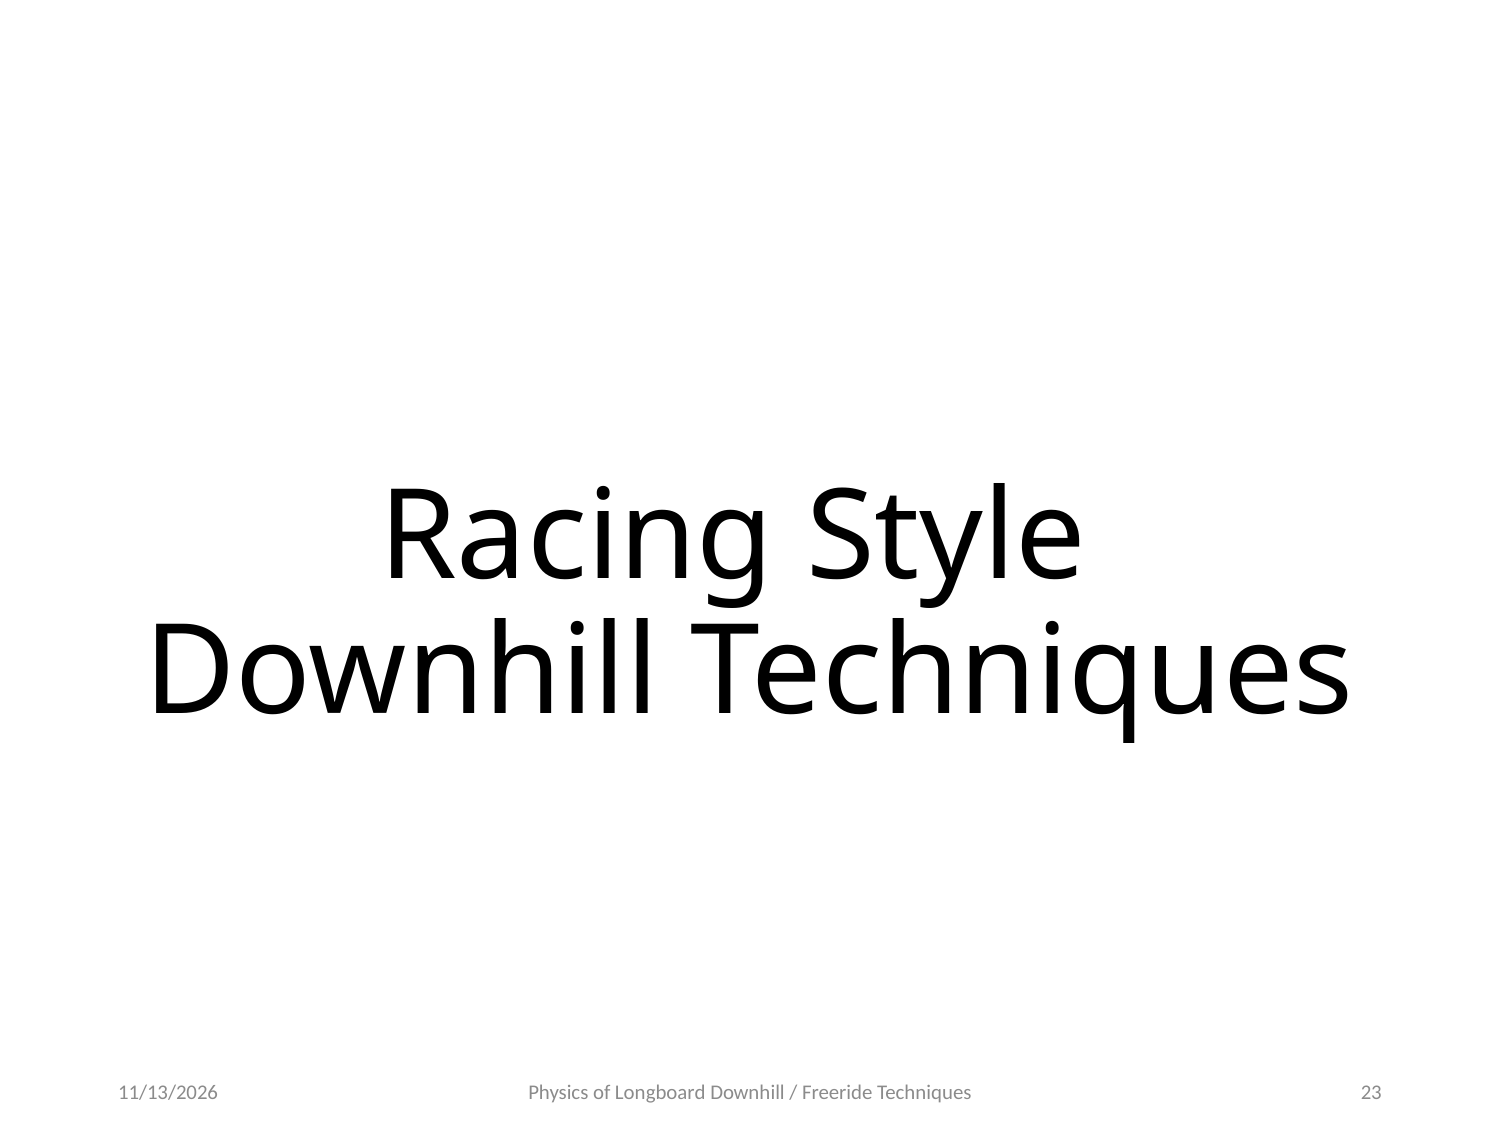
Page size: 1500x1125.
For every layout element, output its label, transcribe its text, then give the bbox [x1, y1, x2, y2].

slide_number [103, 1079, 441, 1103]
title Racing Style Downhill Techniques [102, 280, 1397, 749]
slide_number 23 [1059, 1079, 1397, 1103]
footer Physics of Longboard Downhill / Freeride Techniques [496, 1079, 1004, 1103]
